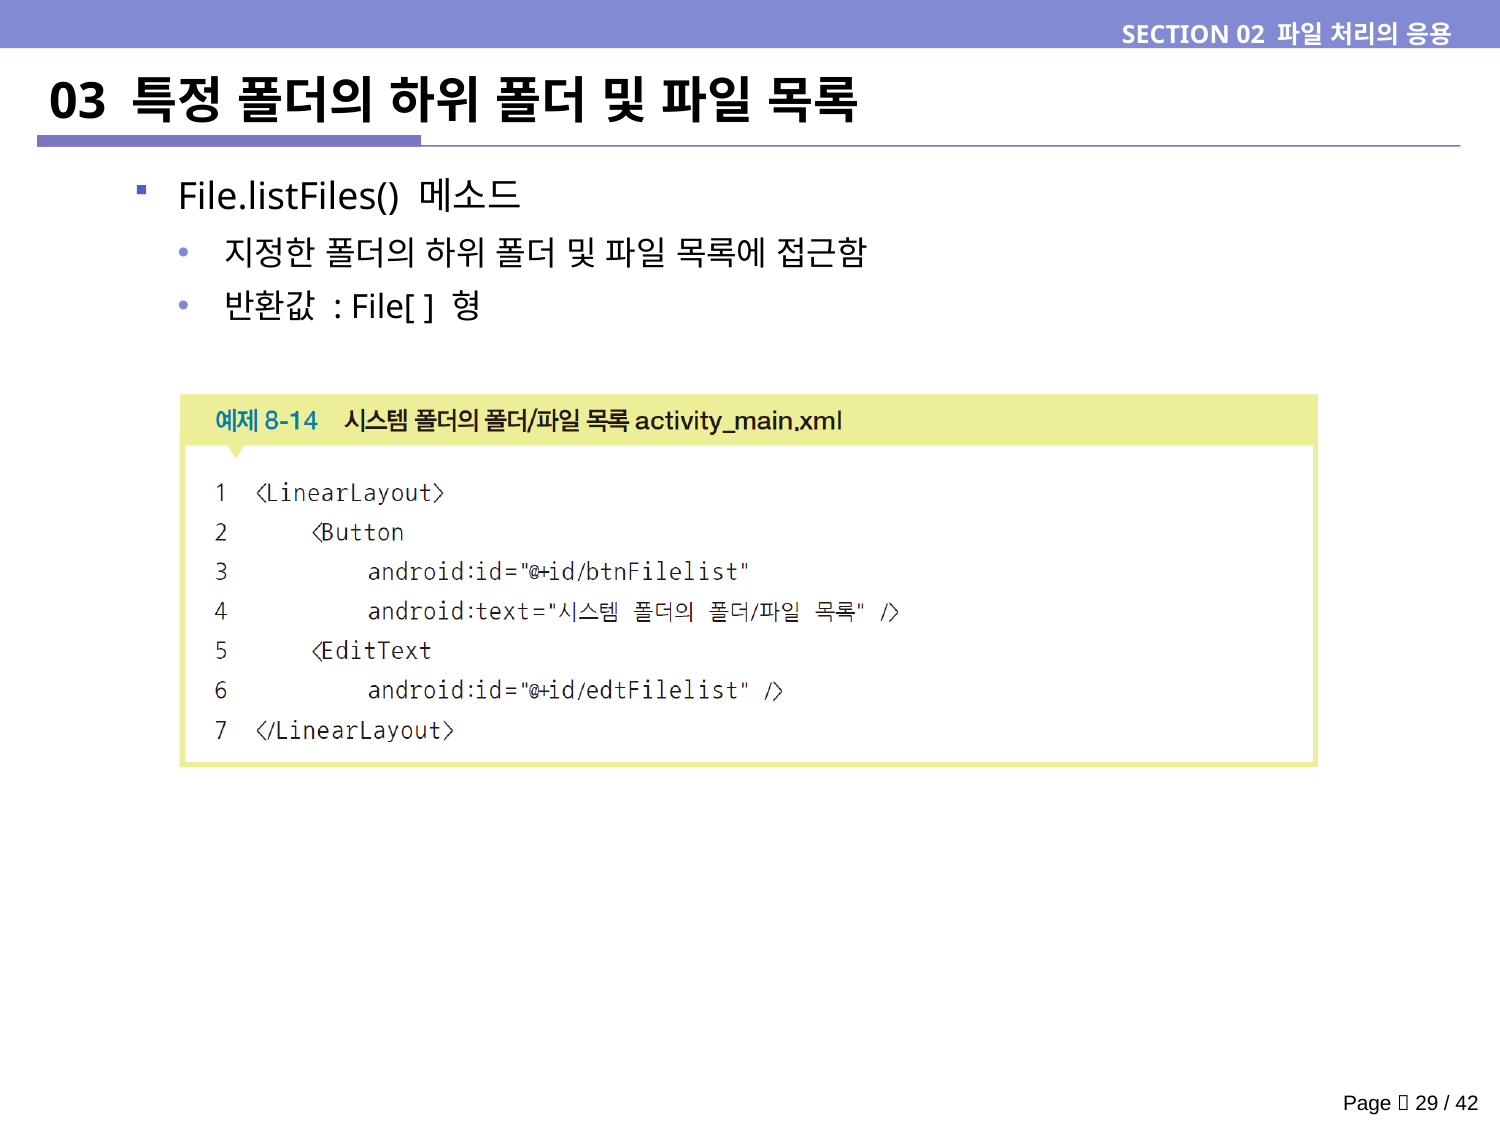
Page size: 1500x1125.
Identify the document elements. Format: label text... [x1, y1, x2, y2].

text_box SECTION 02 파일 처리의 응용 [1107, 11, 1500, 57]
title 03 특정 폴더의 하위 폴더 및 파일 목록 [48, 67, 1448, 132]
list File.listFiles() 메소드 지정한 폴더의 하위 폴더 및 파일 목록에 접근함 반환값 : File[ ] 형 [104, 171, 1382, 880]
picture [177, 388, 1324, 769]
